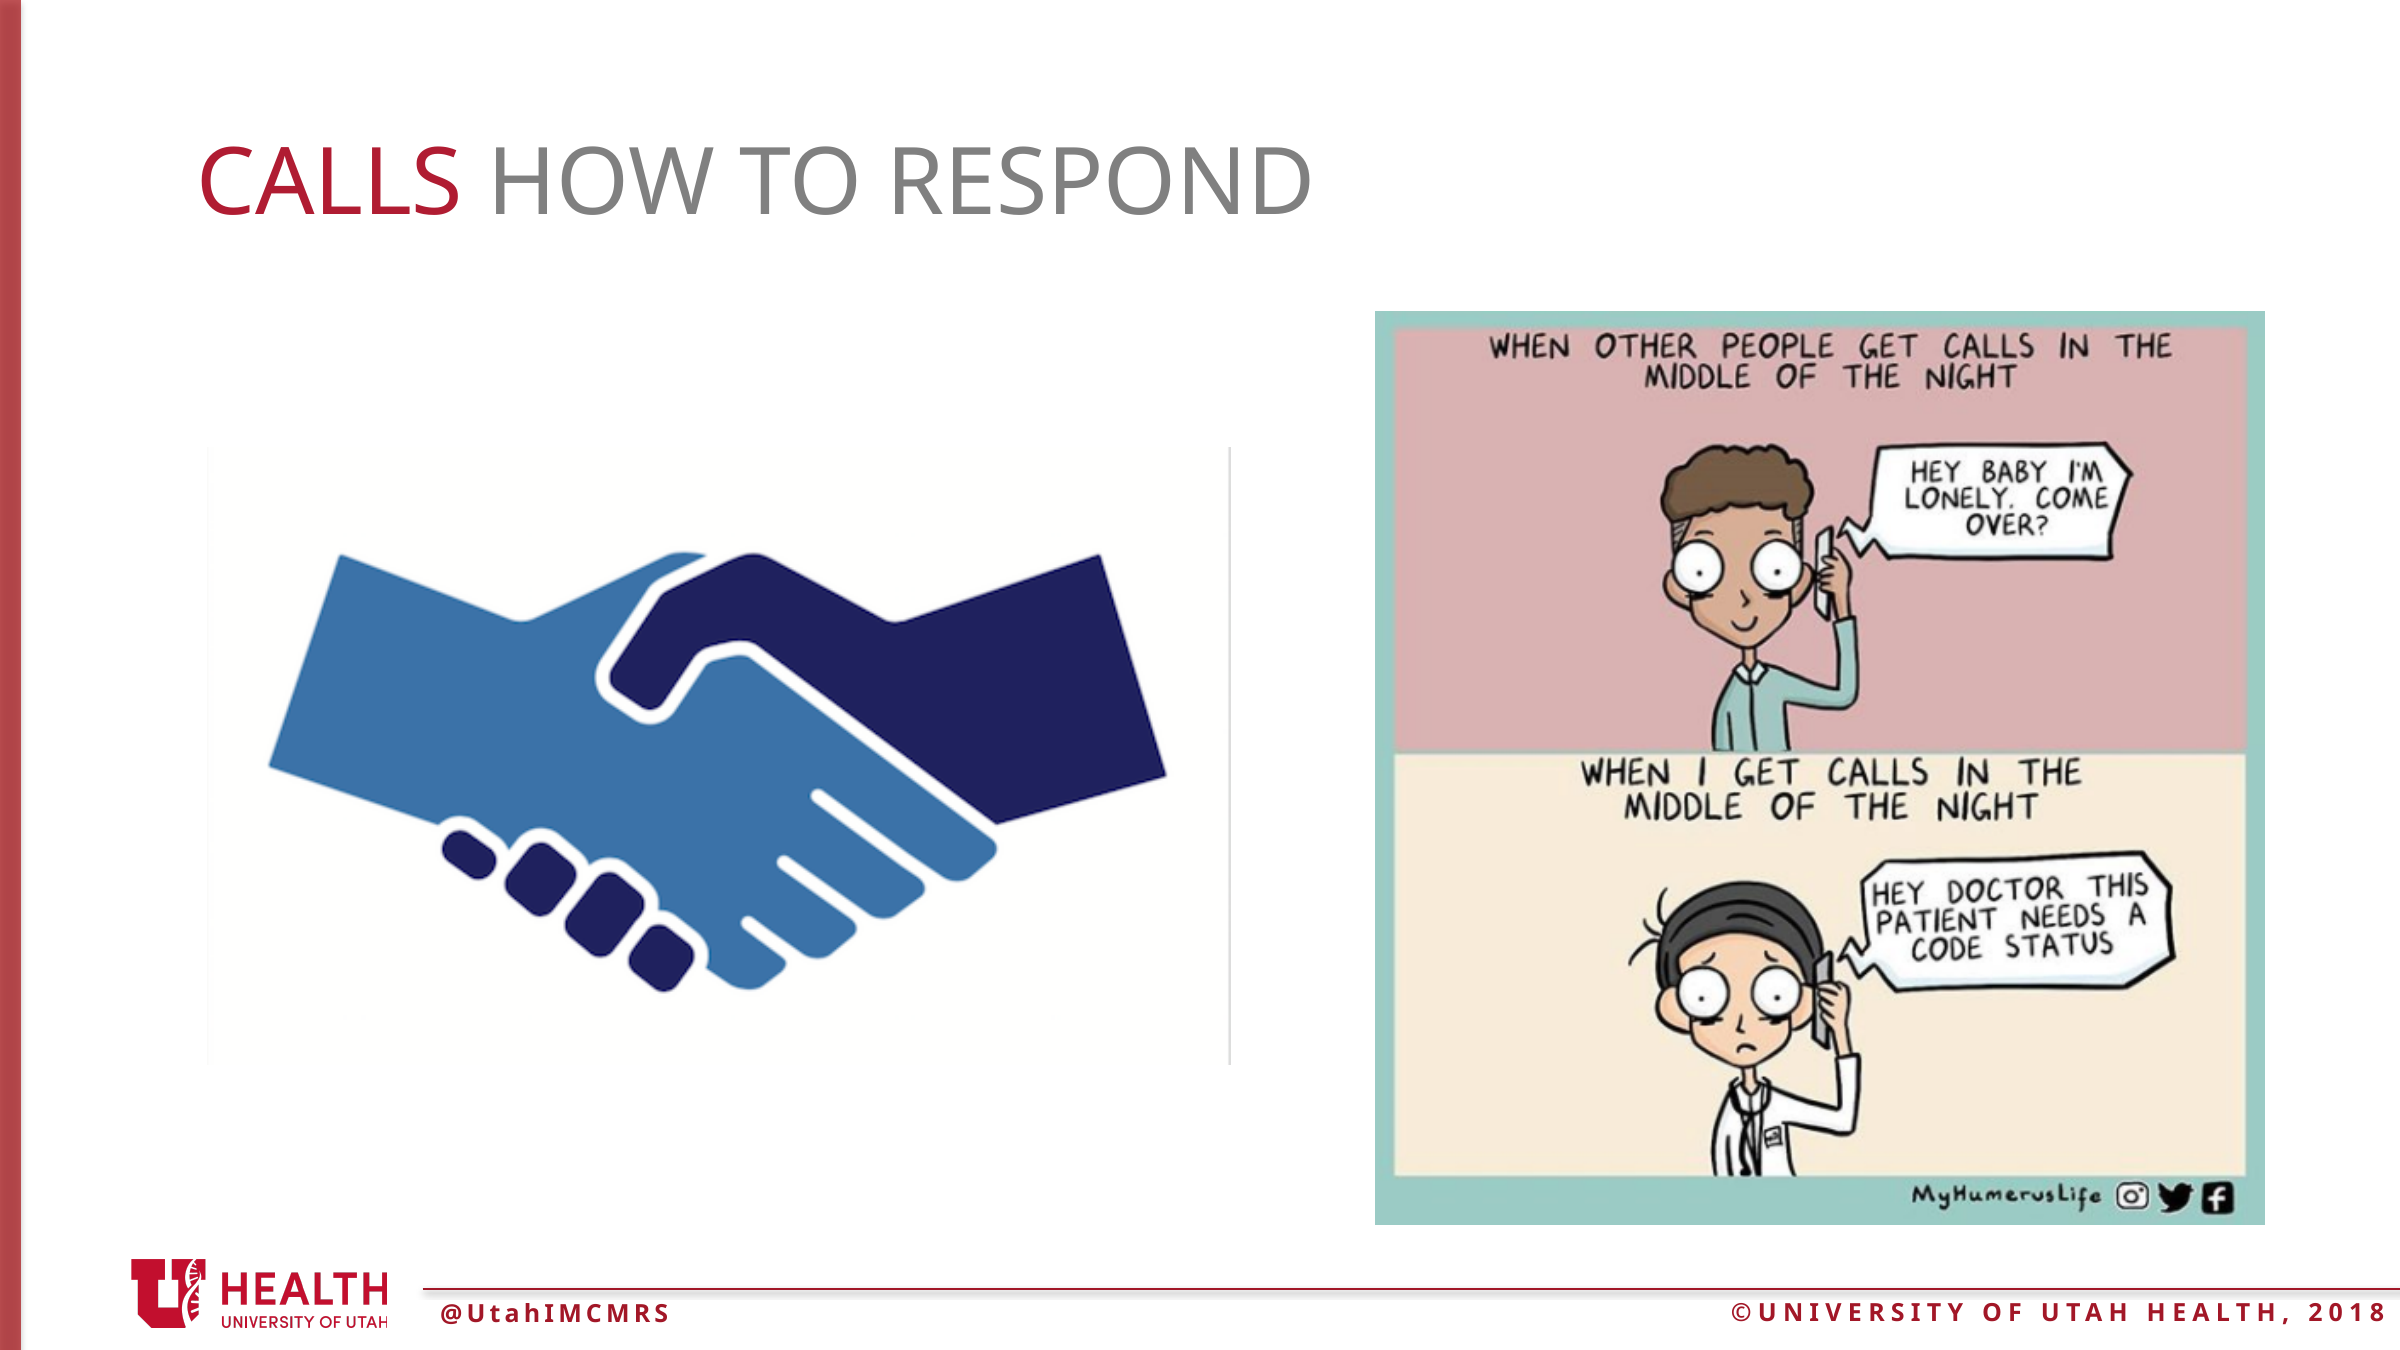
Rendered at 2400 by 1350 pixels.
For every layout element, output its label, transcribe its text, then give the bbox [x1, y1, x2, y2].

picture [1375, 311, 2266, 1225]
list @UtahIMCMRS [425, 1290, 717, 1350]
title Calls how to Respond [181, 113, 2280, 223]
picture [206, 447, 1231, 1065]
